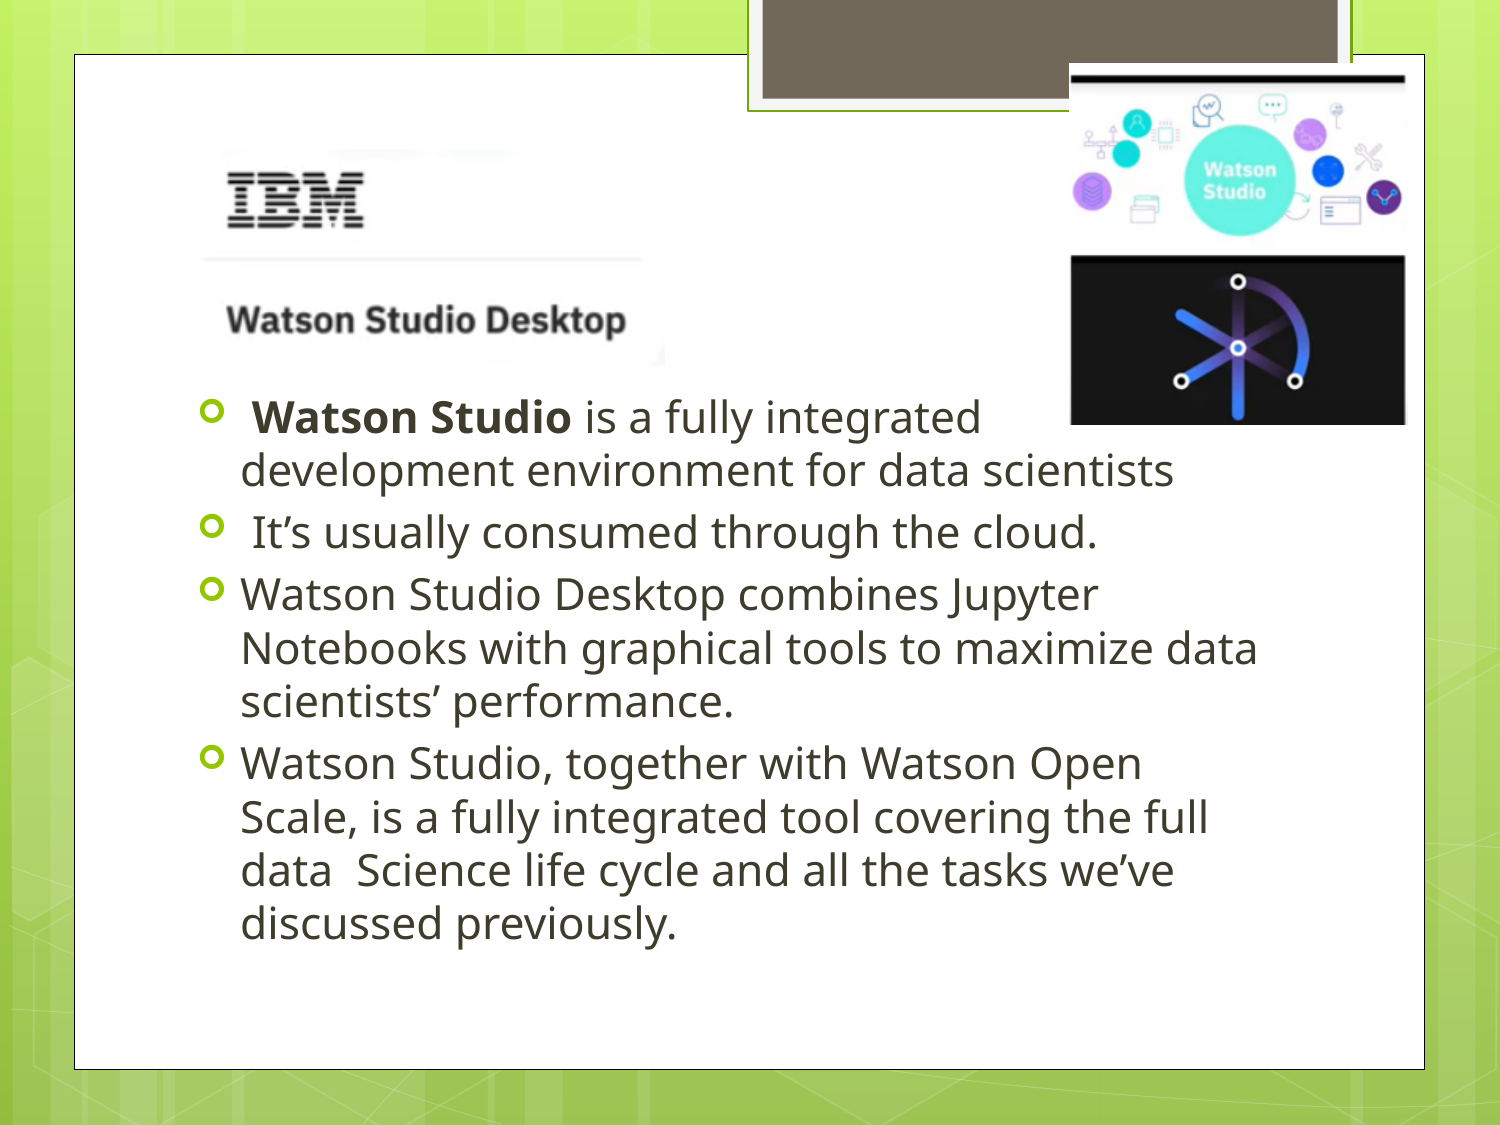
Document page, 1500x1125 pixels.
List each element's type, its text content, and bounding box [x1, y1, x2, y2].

picture [1069, 63, 1408, 426]
list Watson Studio is a fully integrated development environment for data scientists It’s usually consumed through the cloud. Watson Studio Desktop combines Jupyter Notebooks with graphical tools to maximize data scientists’ performance. Watson Studio, together with Watson Open Scale, is a fully integrated tool covering the full data Science life cycle and all the tasks we’ve discussed previously. [171, 381, 1283, 957]
picture [199, 149, 665, 366]
